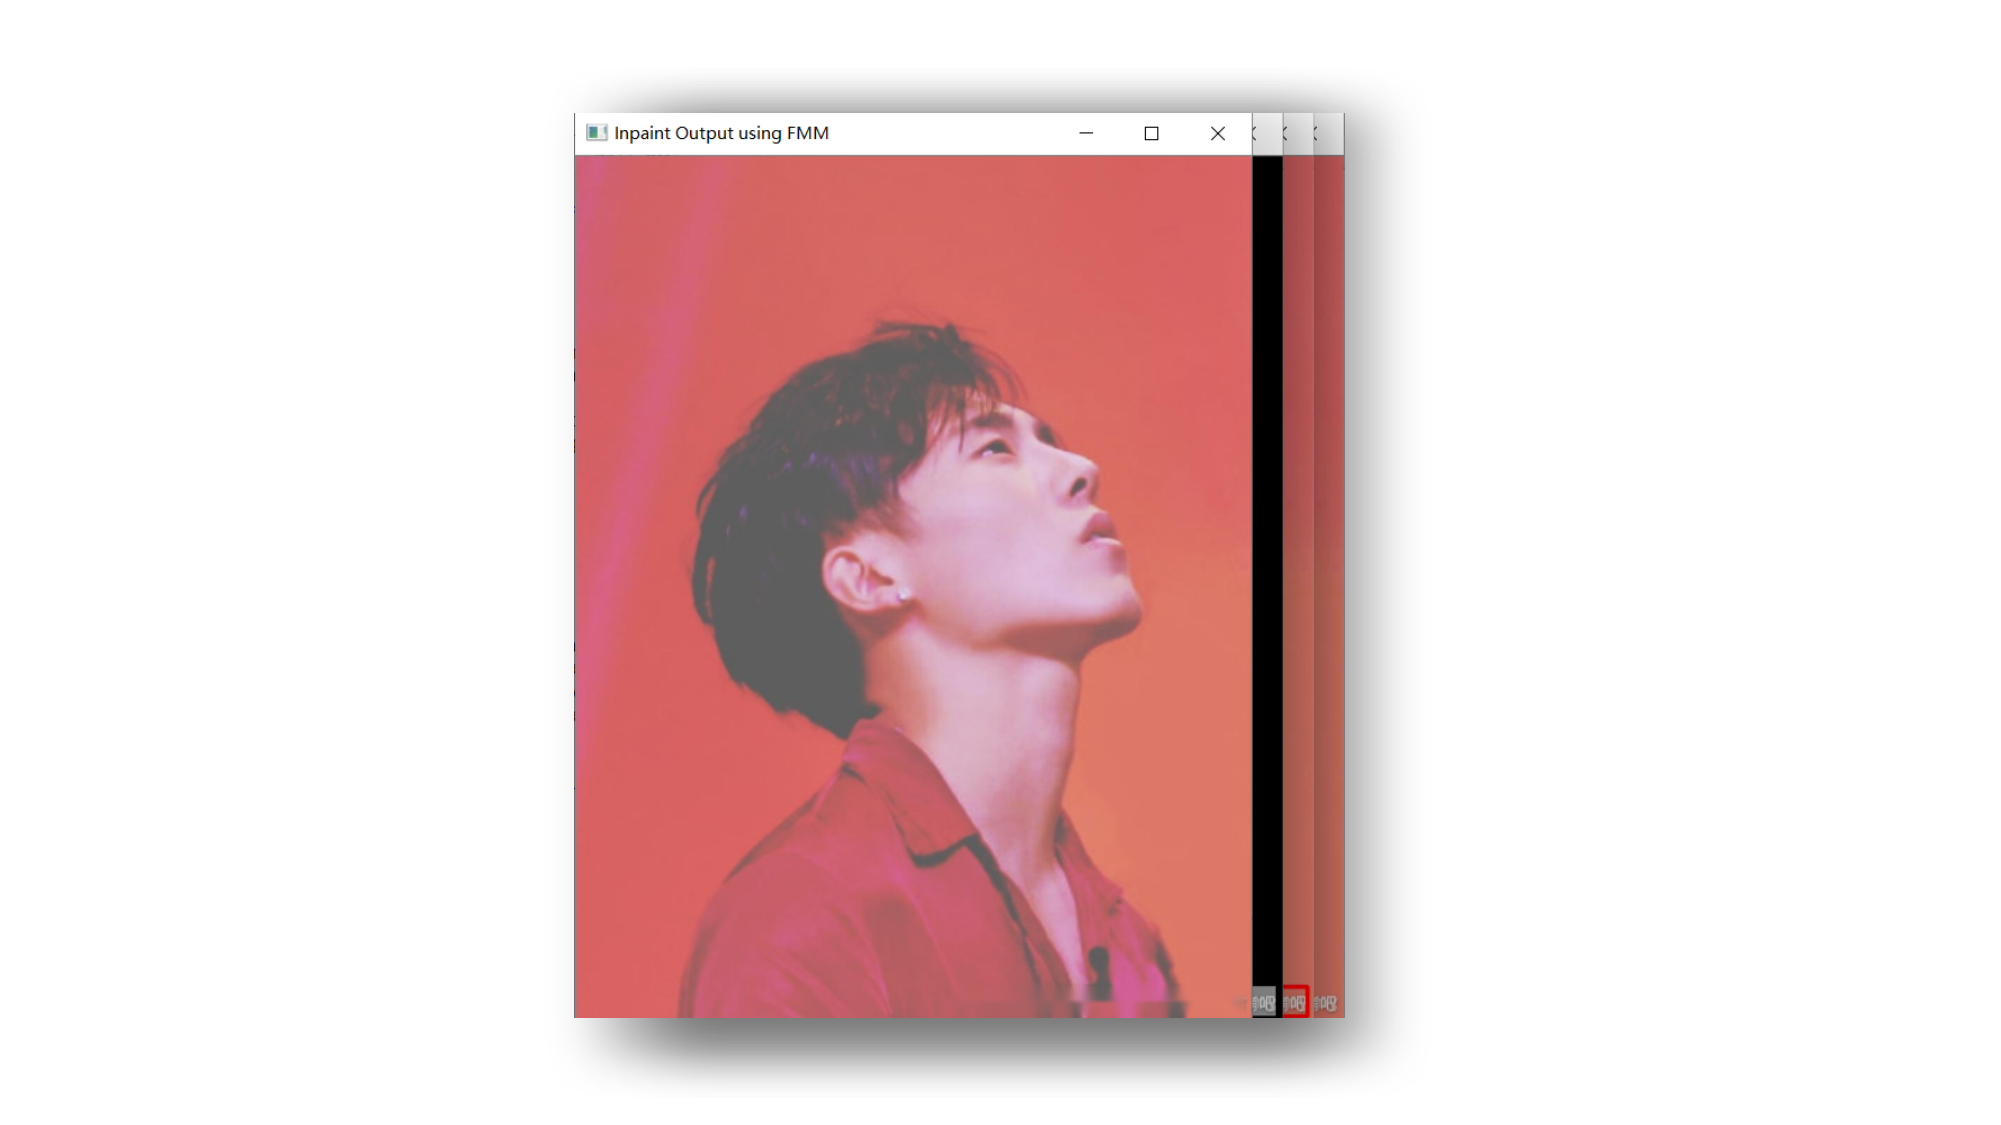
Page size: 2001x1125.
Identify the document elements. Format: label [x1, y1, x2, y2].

picture [574, 113, 1345, 1018]
